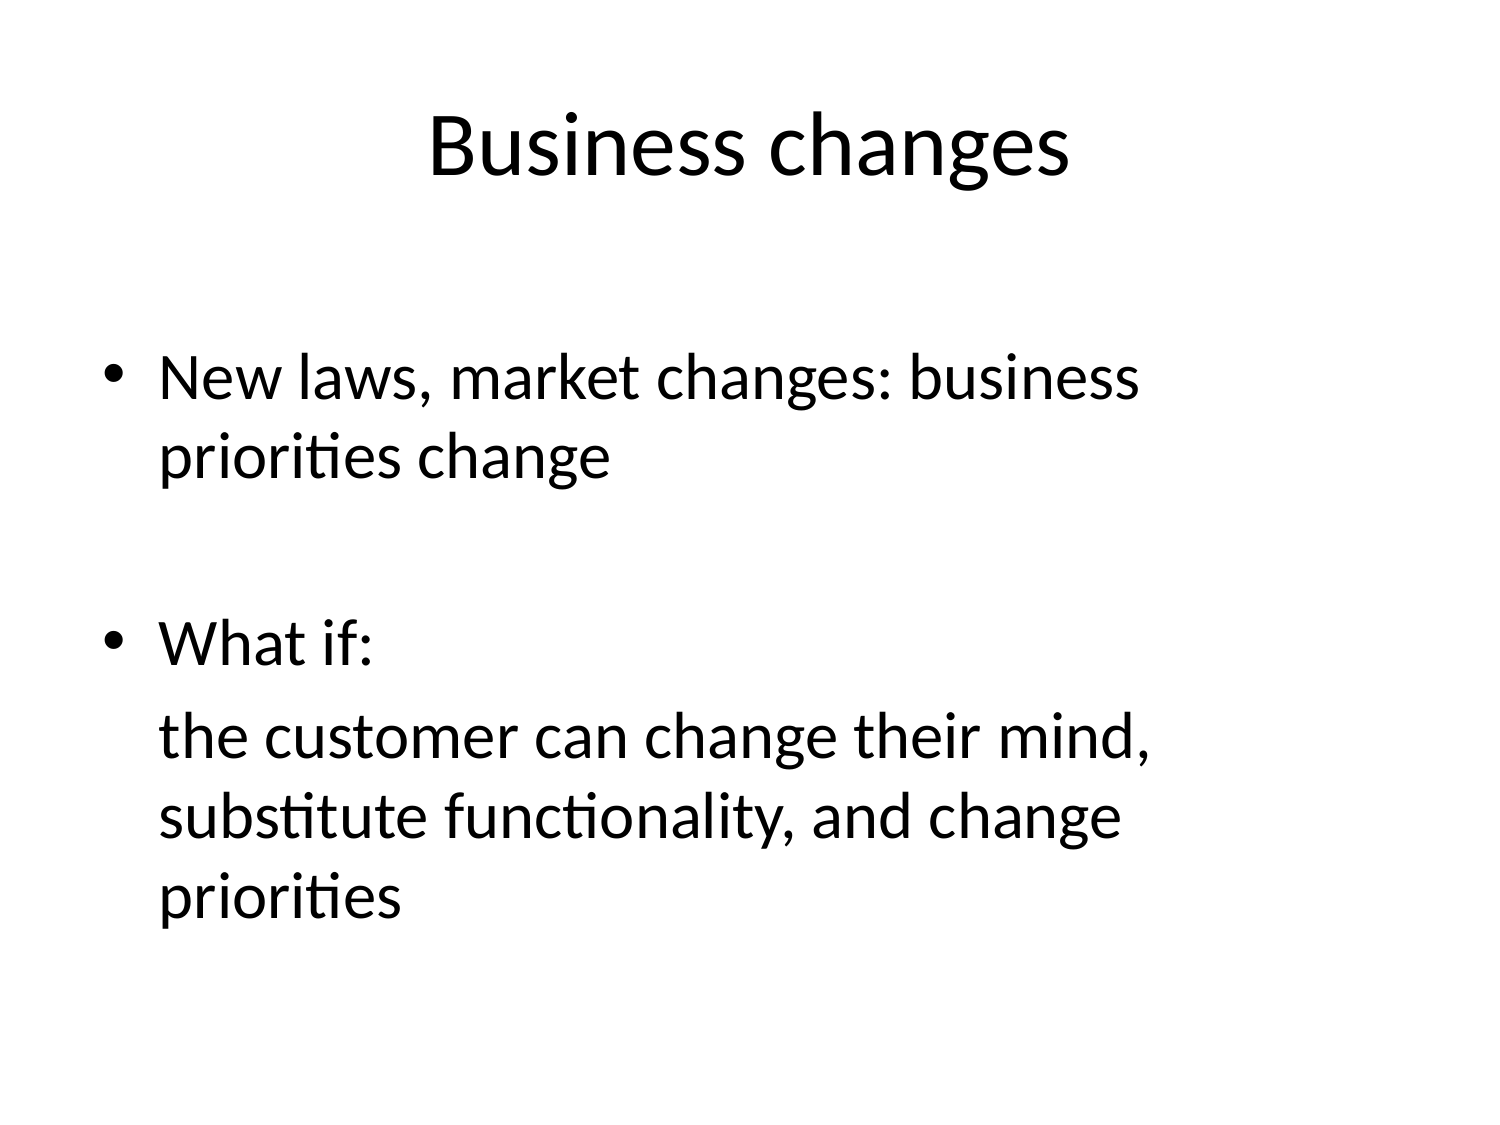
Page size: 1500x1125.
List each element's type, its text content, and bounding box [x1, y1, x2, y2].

title Business changes [75, 45, 1425, 233]
list New laws, market changes: business priorities change What if: the customer can change their mind, substitute functionality, and change priorities [87, 324, 1388, 1001]
